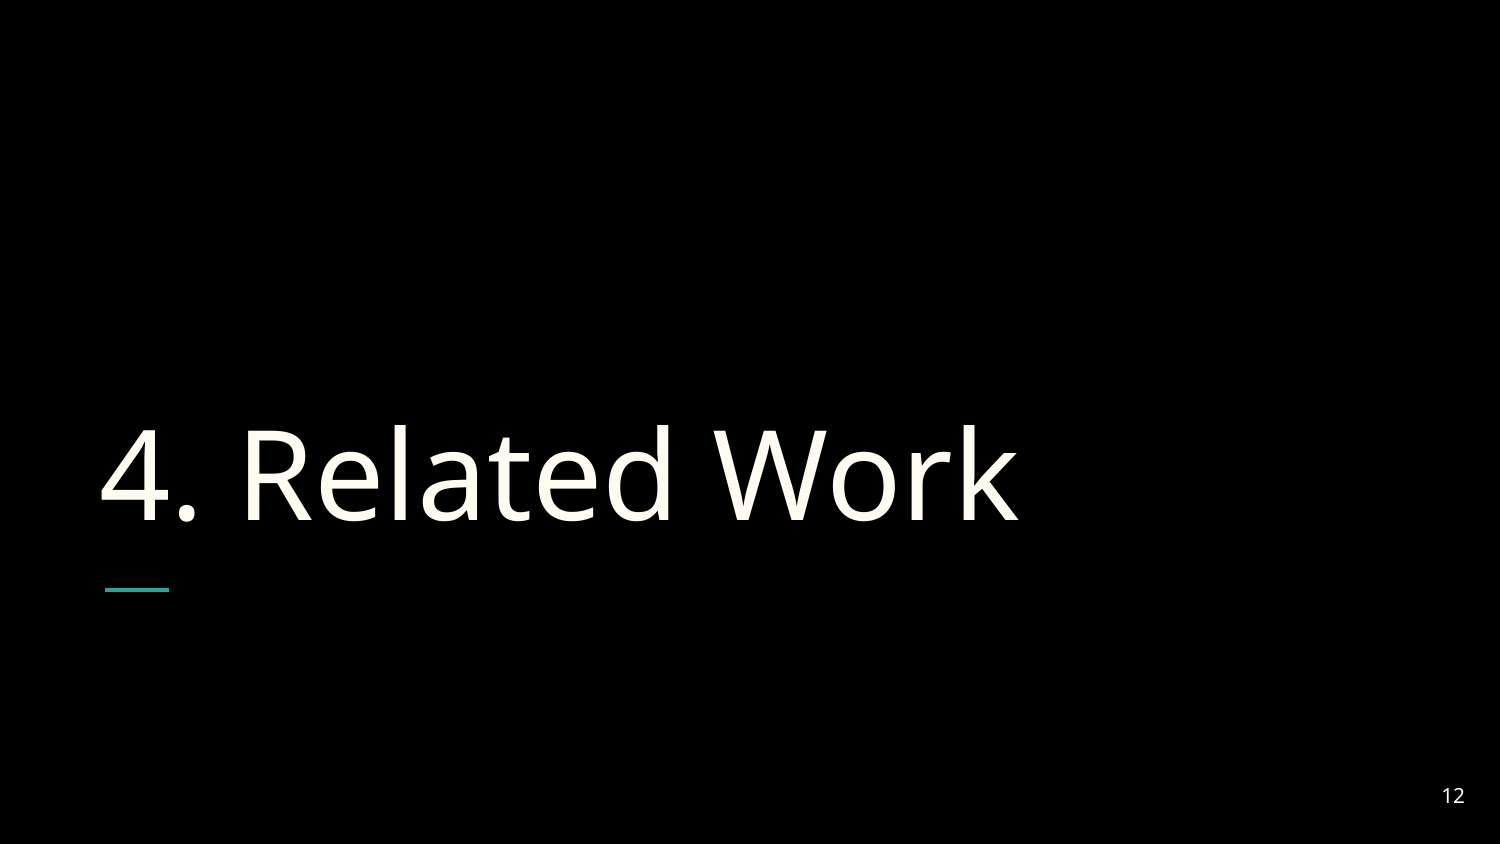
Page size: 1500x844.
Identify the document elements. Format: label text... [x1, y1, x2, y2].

slide_number ‹#› [1389, 764, 1480, 830]
title 4. Related Work [84, 310, 1416, 561]
